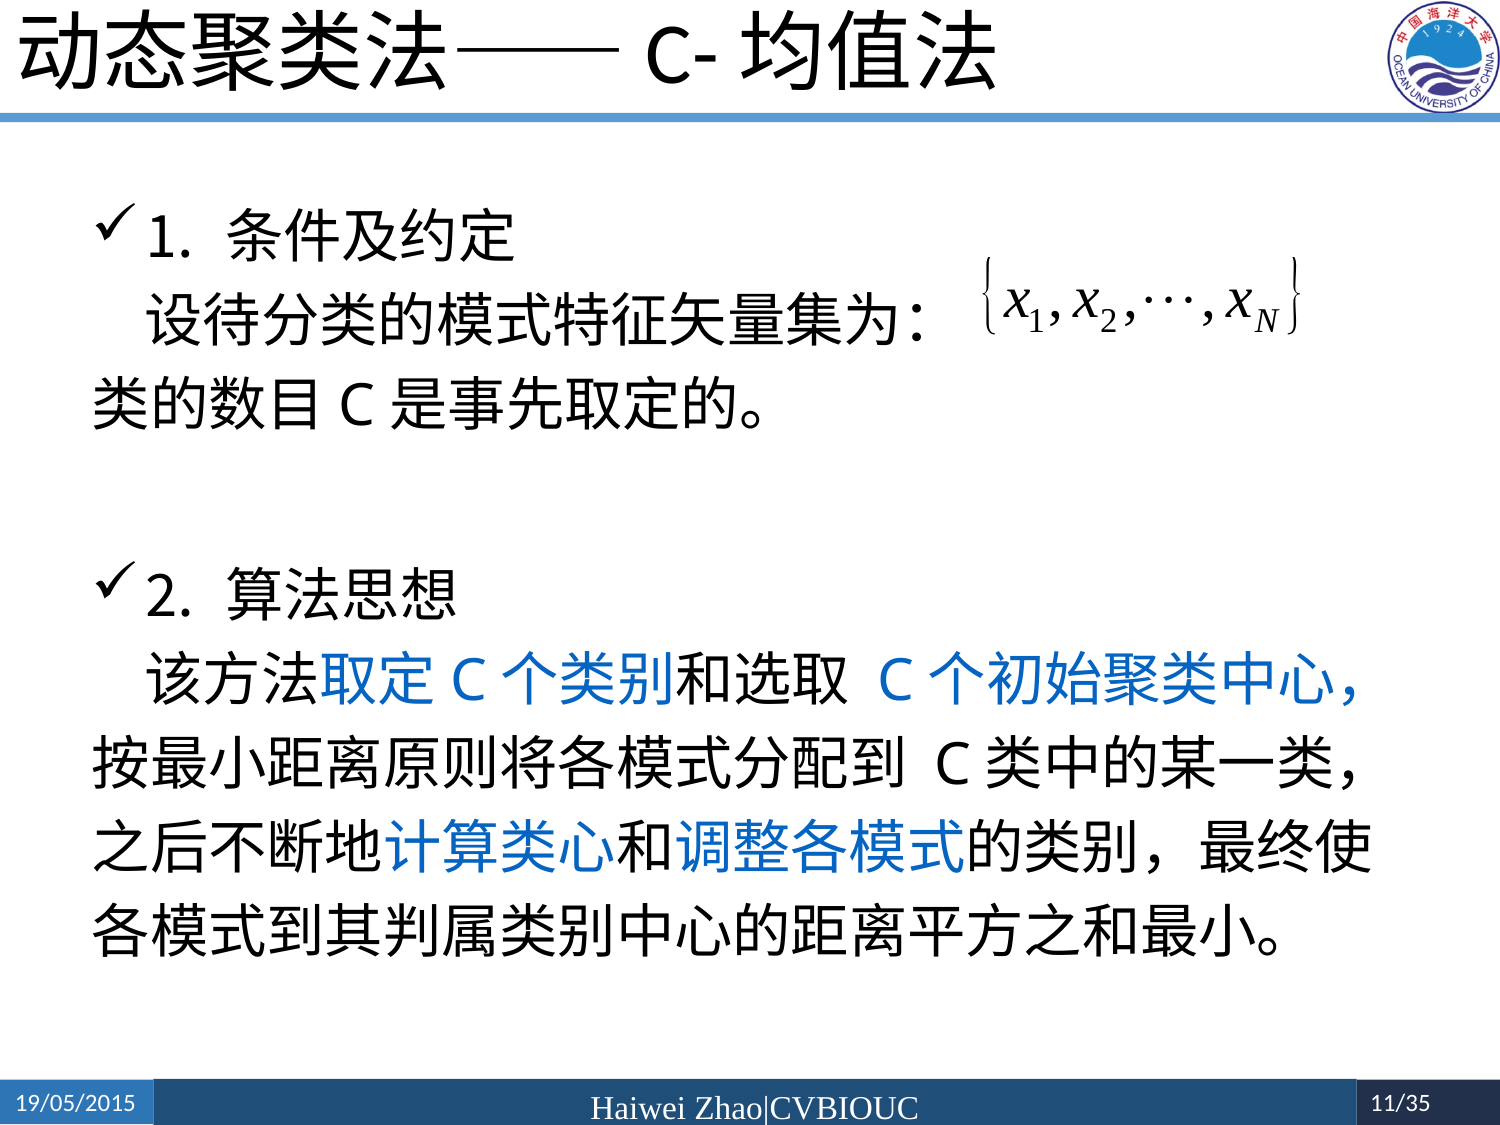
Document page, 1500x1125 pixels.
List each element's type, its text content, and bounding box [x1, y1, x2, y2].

list [48, 137, 1446, 1014]
picture [1387, 1, 1500, 112]
title 动态聚类法——C-均值法 [0, 0, 1375, 110]
text_box ⒈ 条件及约定 设待分类的模式特征矢量集为： 类的数目C是事先取定的。 [77, 157, 1353, 445]
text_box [974, 257, 1318, 348]
text_box ⒉ 算法思想 该方法取定C个类别和选取 C个初始聚类中心，按最小距离原则将各模式分配到 C类中的某一类，之后不断地计算类心和调整各模式的类别，最终使各模式到其判属类别中心的距离平方之和最小。 [77, 515, 1437, 972]
